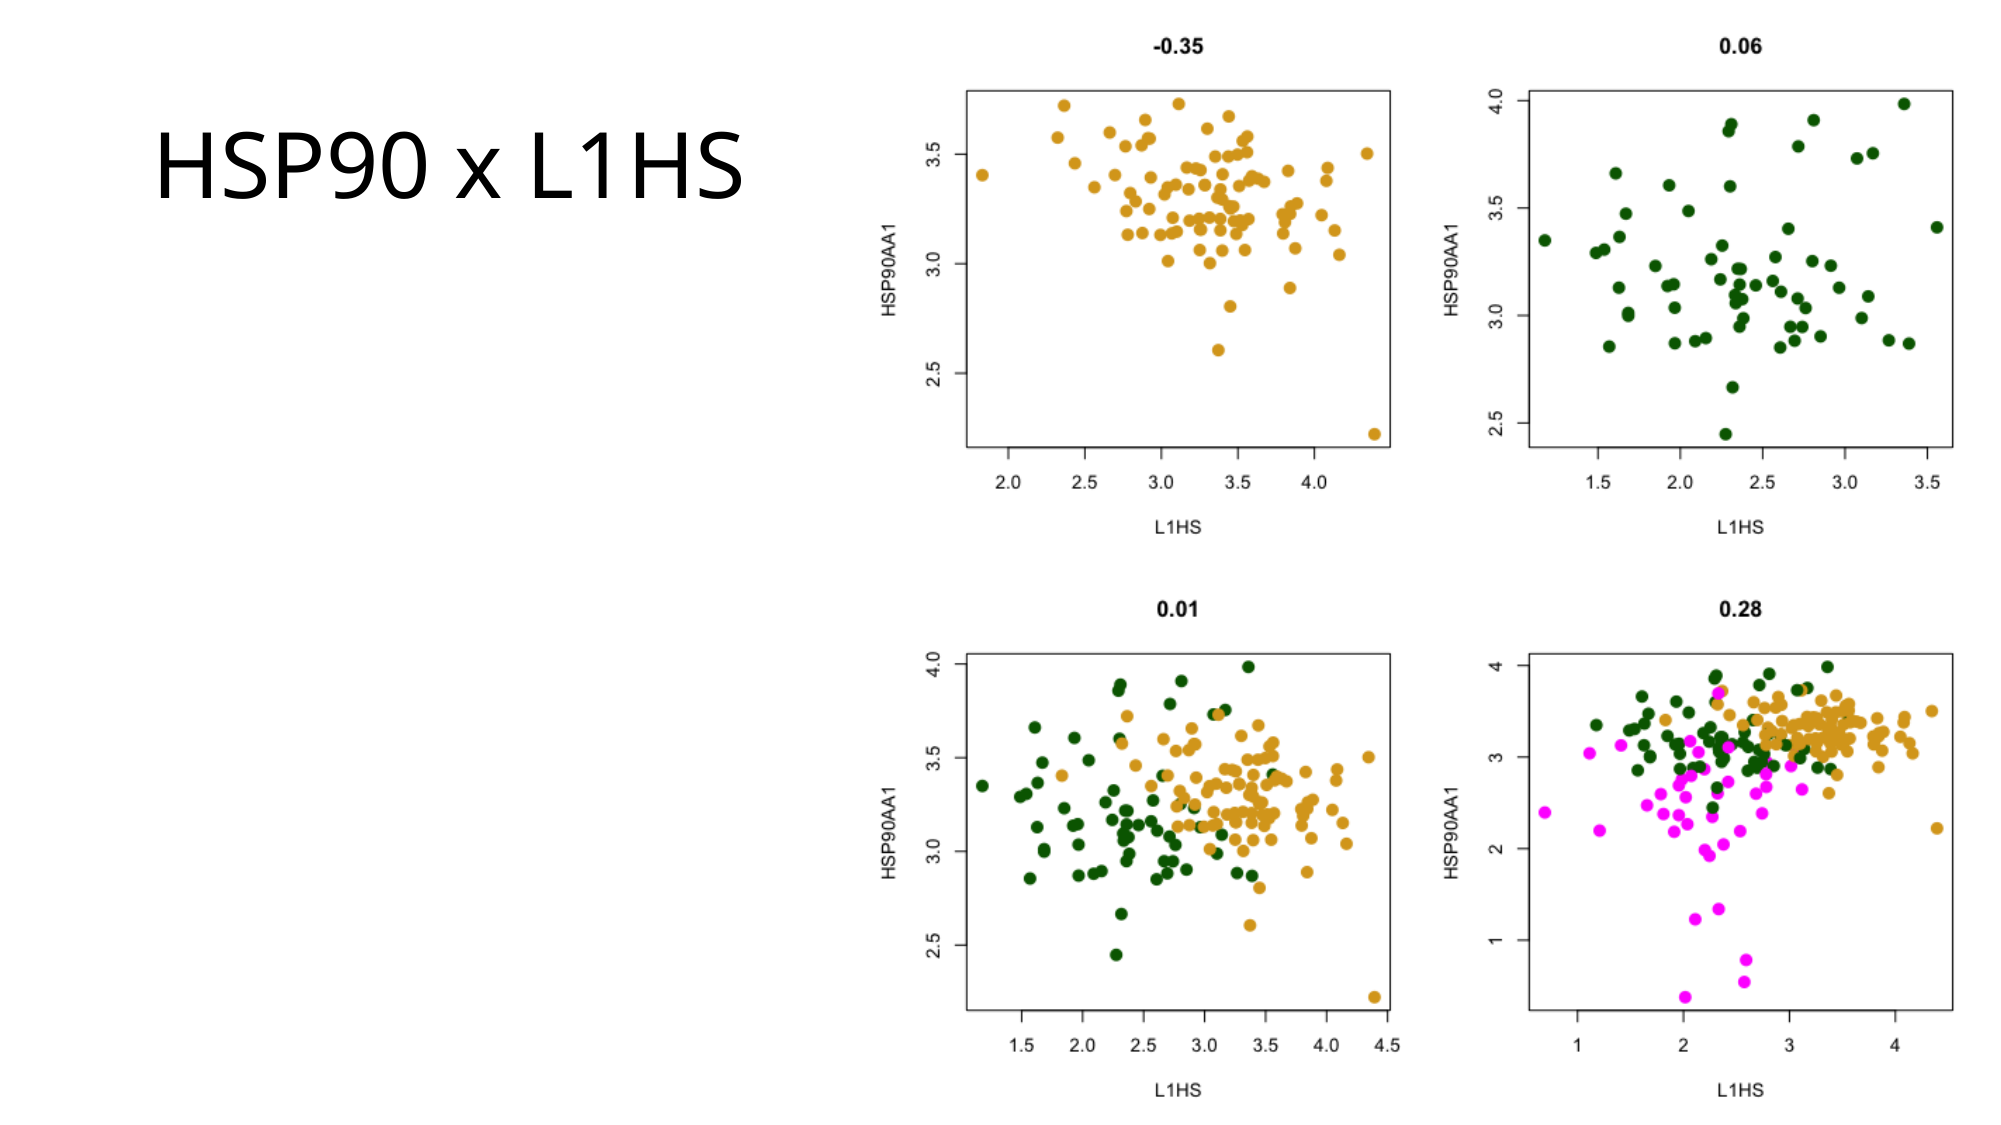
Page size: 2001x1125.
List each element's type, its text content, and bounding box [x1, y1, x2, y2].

picture [874, 0, 2000, 1125]
title HSP90 x L1HS [137, 59, 874, 278]
